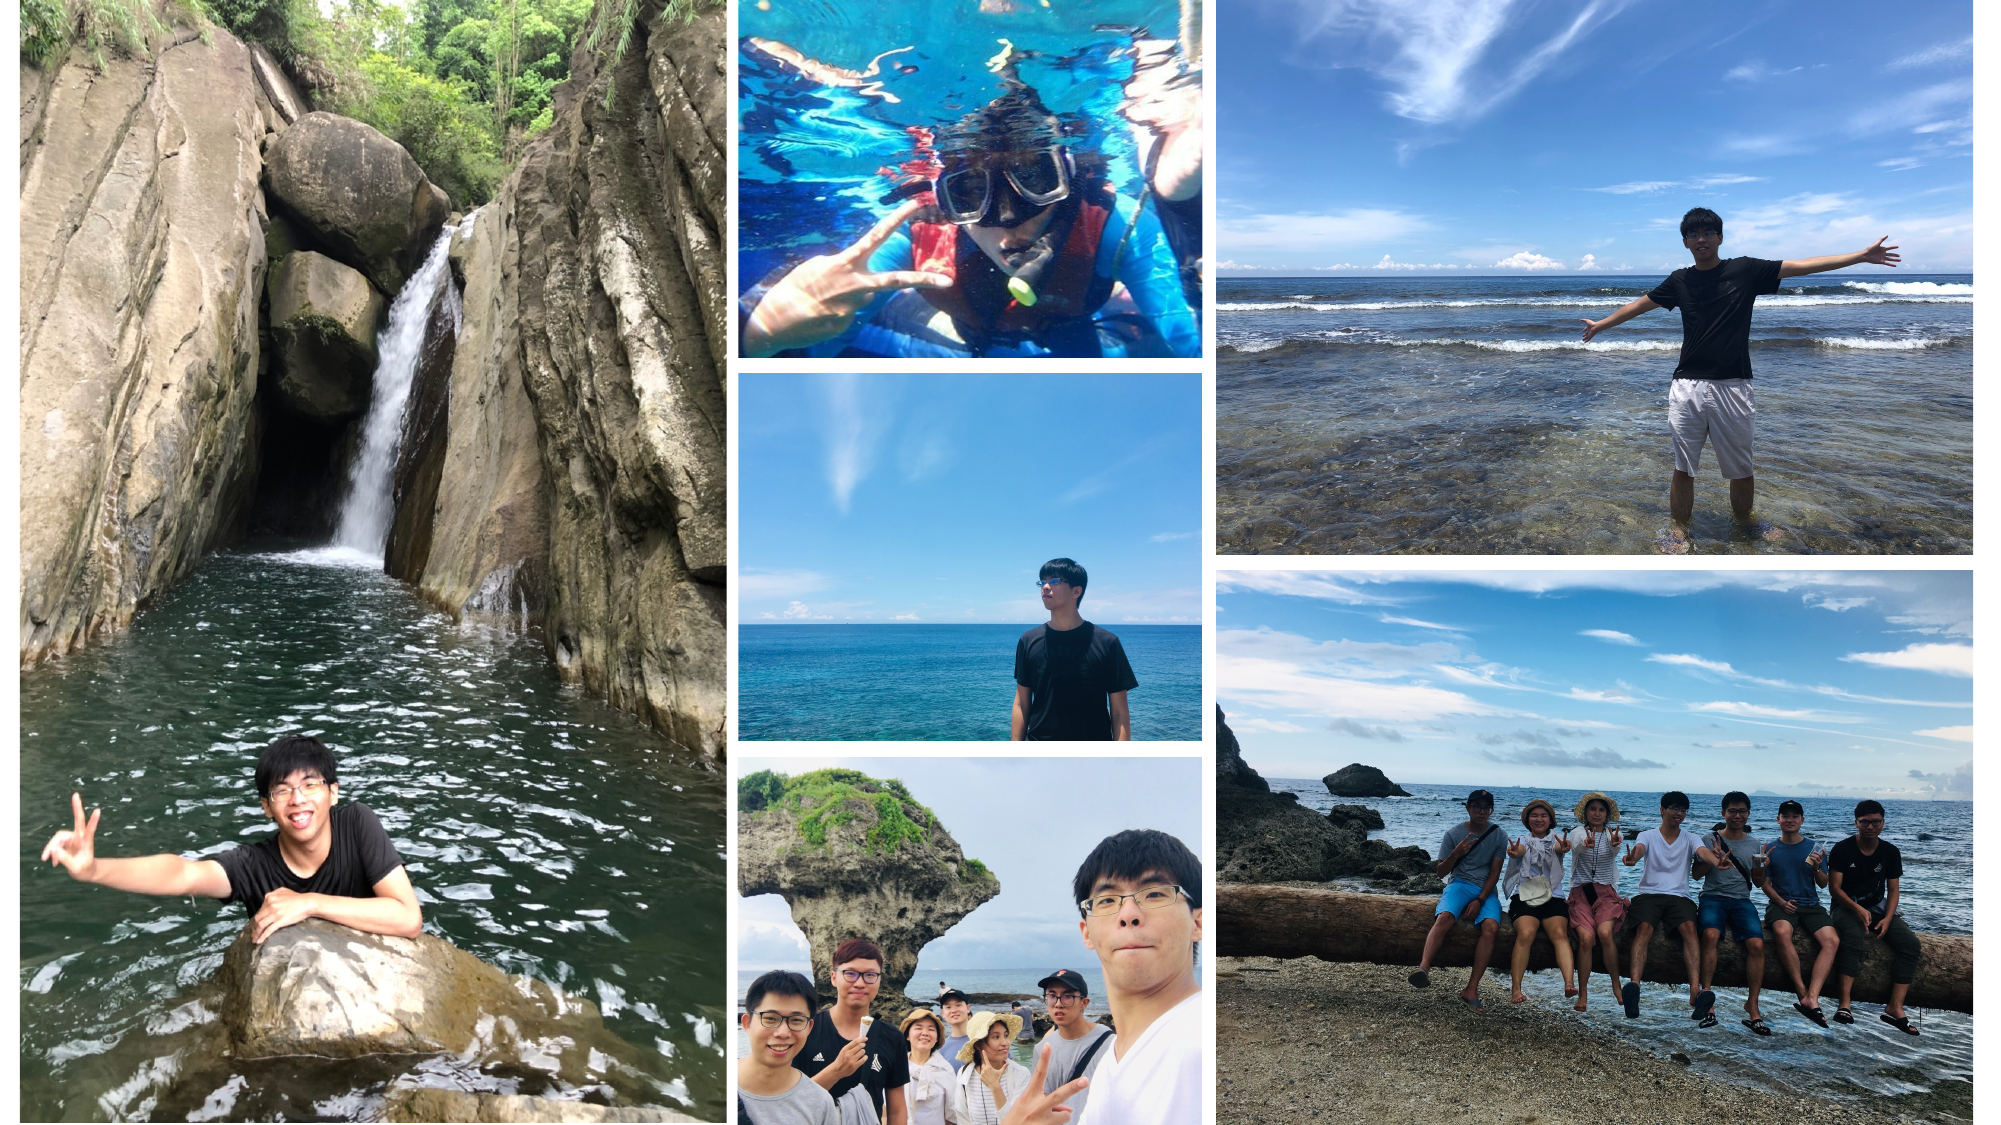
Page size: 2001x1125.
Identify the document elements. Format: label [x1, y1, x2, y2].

picture [1216, 569, 1974, 1125]
picture [737, 757, 1202, 1125]
picture [738, 373, 1202, 741]
picture [19, 0, 727, 1125]
picture [1216, 0, 1974, 555]
list [738, 0, 1203, 359]
